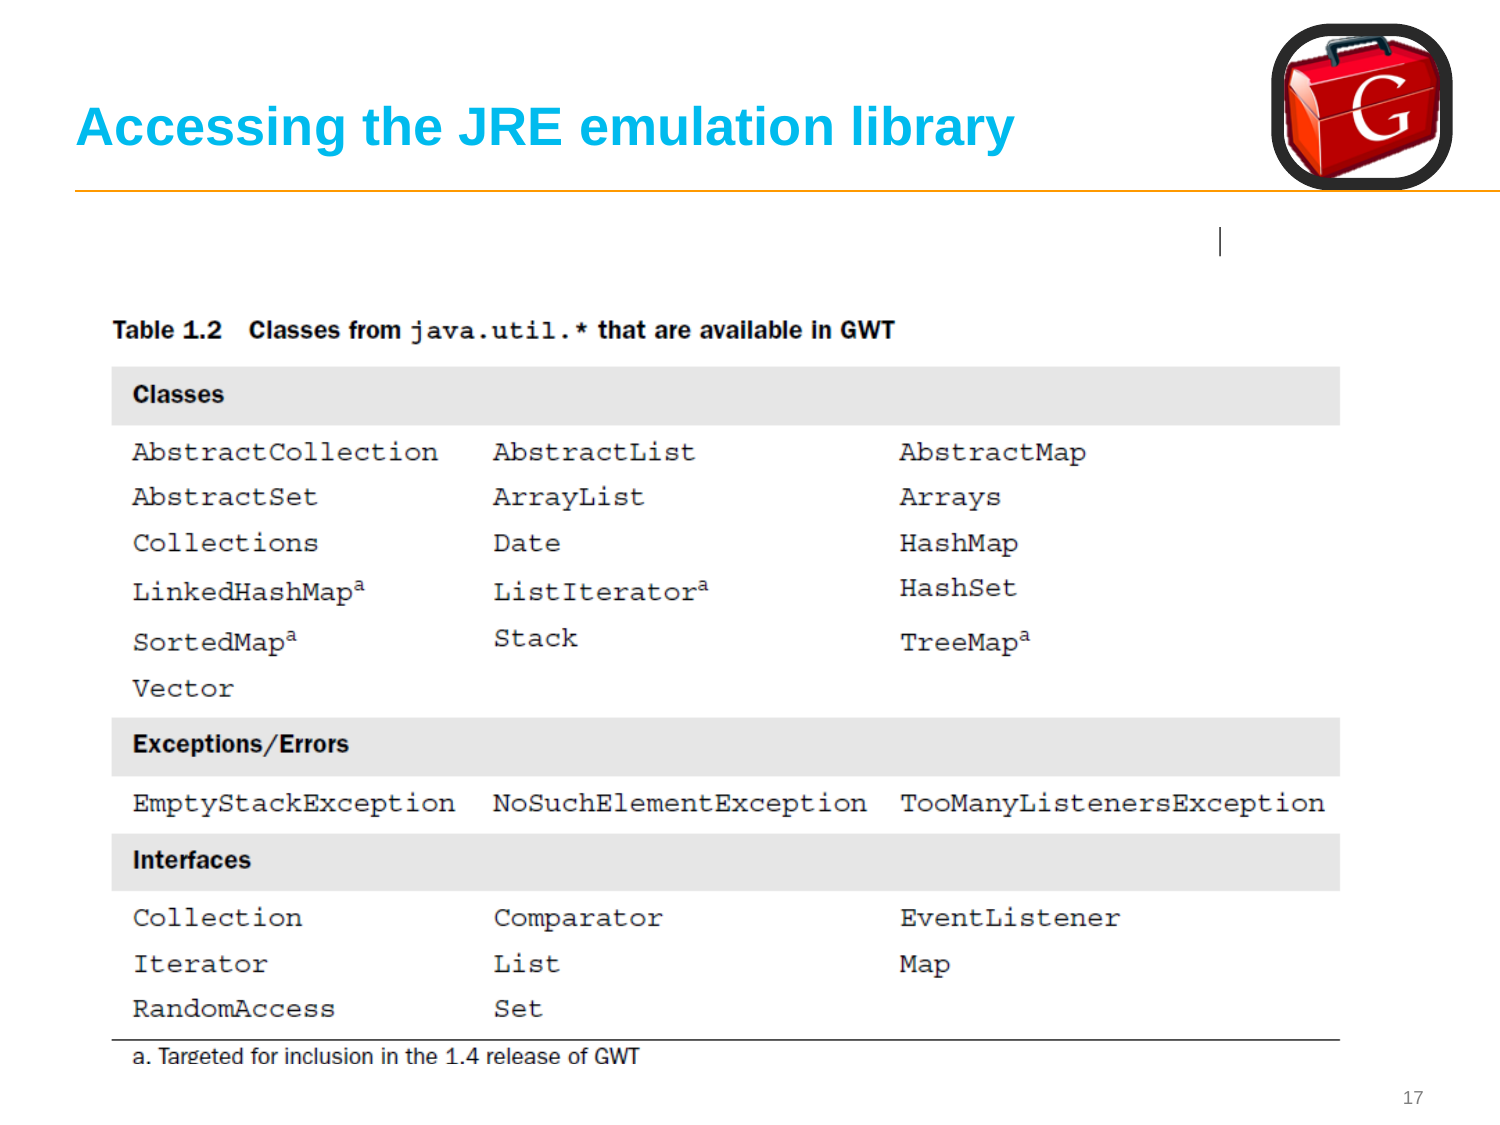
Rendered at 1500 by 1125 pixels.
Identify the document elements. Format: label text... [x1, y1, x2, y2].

picture [1293, 47, 1440, 177]
title Accessing the JRE emulation library [75, 27, 1422, 157]
picture [80, 227, 1420, 1065]
